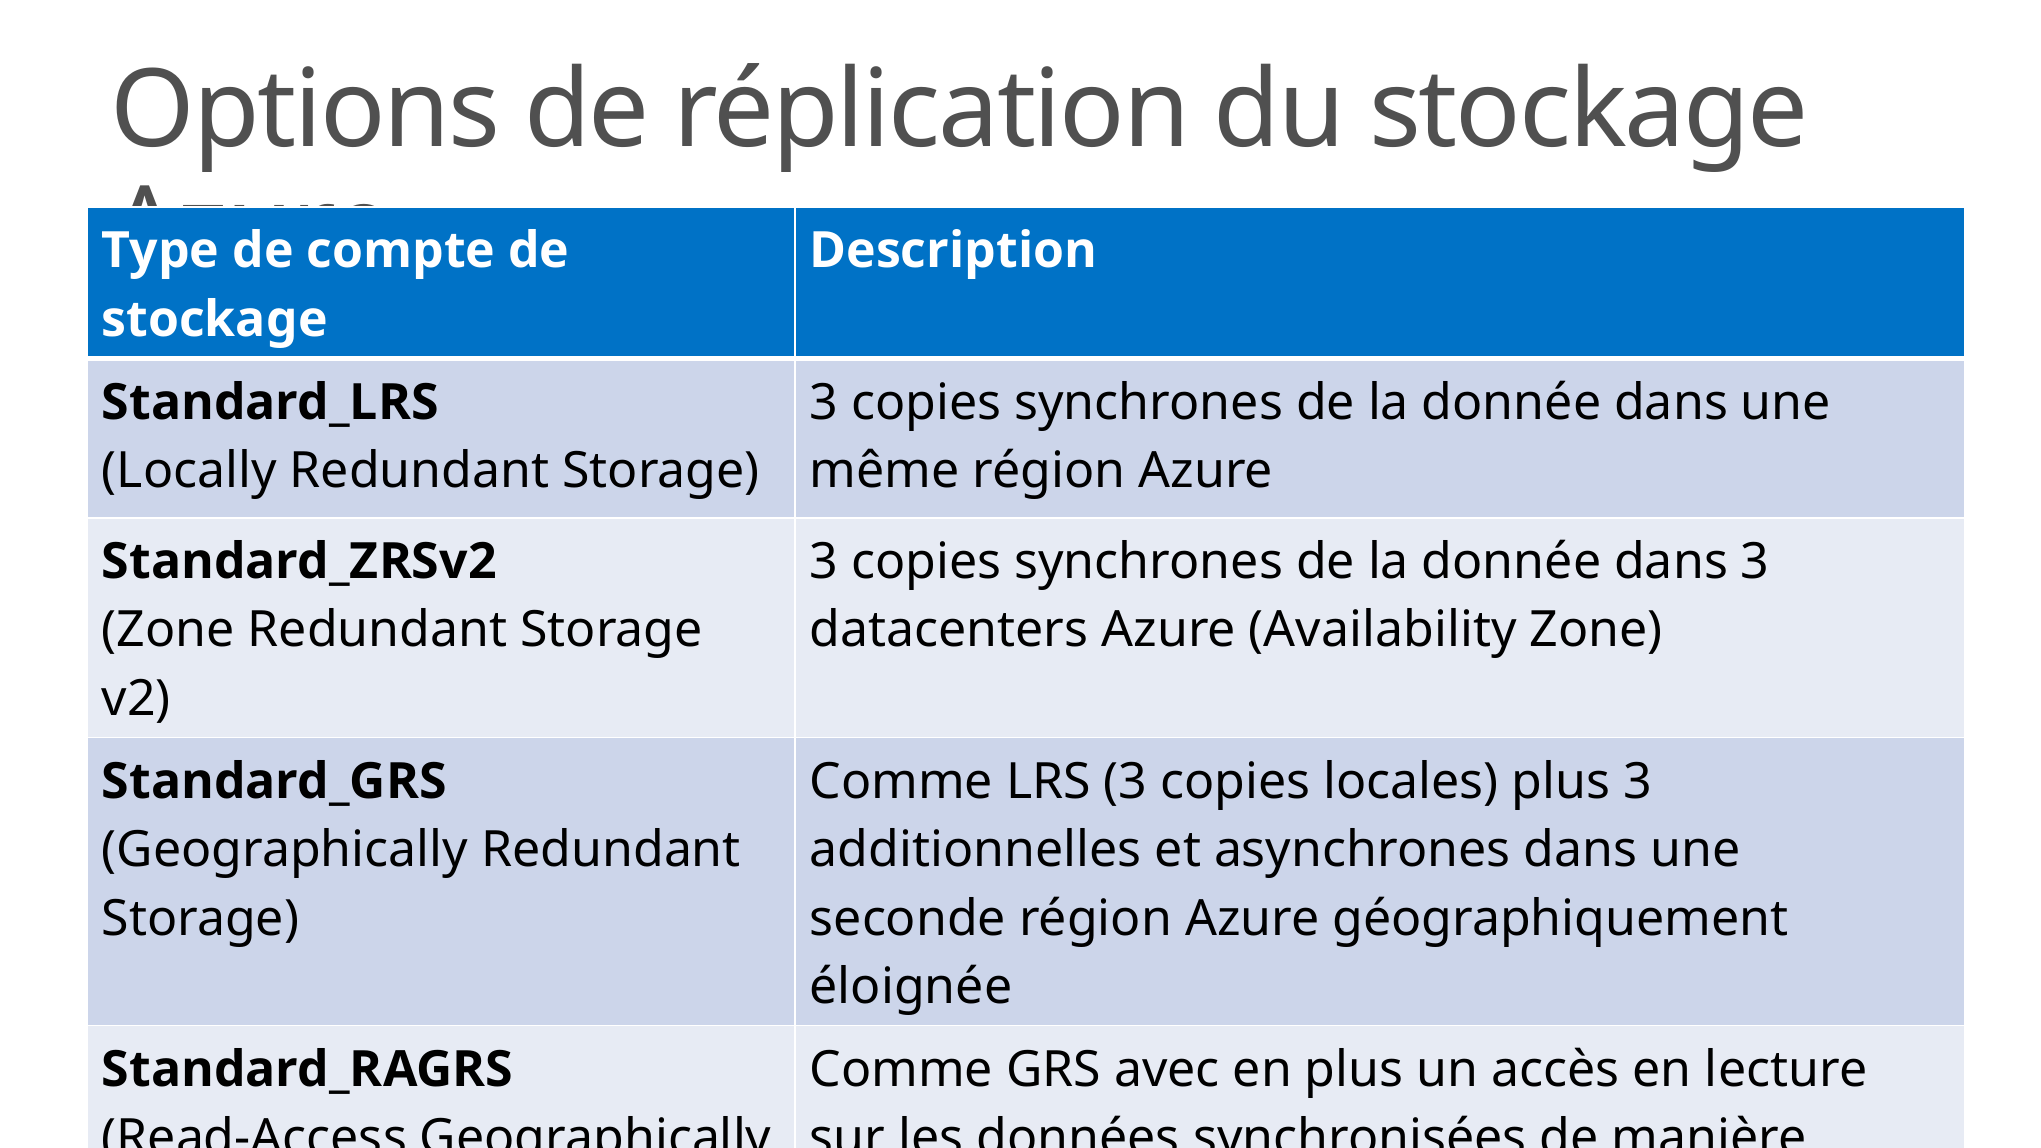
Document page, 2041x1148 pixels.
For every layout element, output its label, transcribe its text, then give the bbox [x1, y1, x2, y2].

table_cell 3 copies synchrones de la donnée dans une même région Azure [796, 361, 1964, 517]
table_header Description [796, 208, 1964, 356]
table_header Type de compte de stockage [88, 208, 794, 356]
table_cell 3 copies synchrones de la donnée dans 3 datacenters Azure (Availability Zone) [796, 519, 1964, 737]
table_cell Standard_RAGRS (Read-Access Geographically Redundant Storage) [88, 1026, 794, 1148]
table_cell Comme LRS (3 copies locales) plus 3 additionnelles et asynchrones dans une seconde région Azure géographiquement éloignée [796, 738, 1964, 1025]
table_cell Comme GRS avec en plus un accès en lecture sur les données synchronisées de manière asynchrones dans la seconde région [796, 1026, 1964, 1148]
title Options de réplication du stockage Azure [86, 38, 1953, 165]
table_cell Standard_ZRSv2 (Zone Redundant Storage v2) [88, 519, 794, 737]
table_cell Standard_GRS (Geographically Redundant Storage) [88, 738, 794, 1025]
table_cell Standard_LRS (Locally Redundant Storage) [88, 361, 794, 517]
